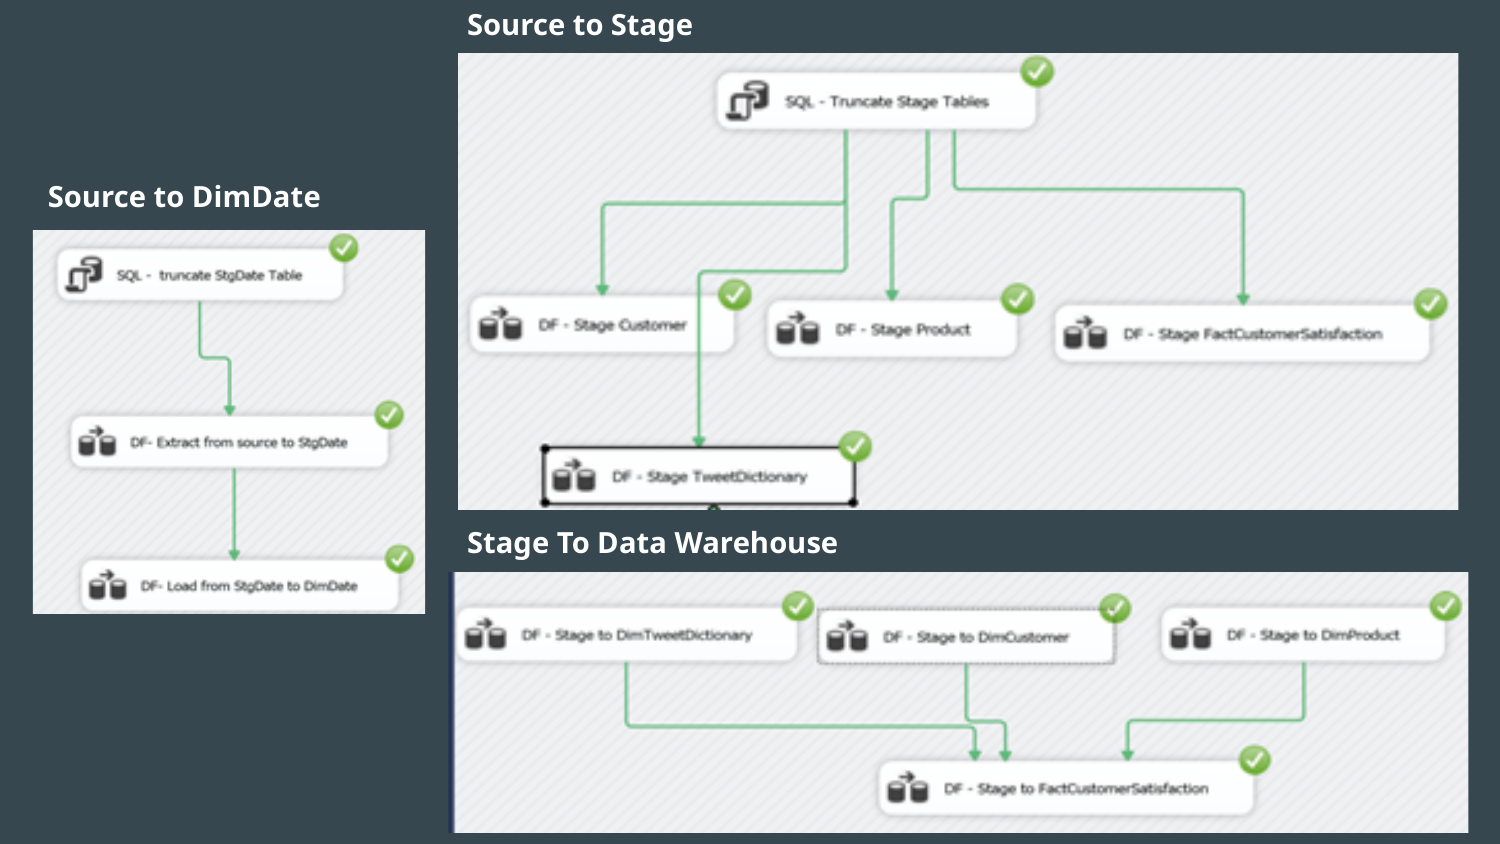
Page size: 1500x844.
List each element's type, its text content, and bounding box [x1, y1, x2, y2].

text_box Source to Stage [452, 0, 1465, 110]
picture [447, 572, 1469, 833]
text_box Stage To Data Warehouse [452, 509, 1465, 570]
picture [457, 53, 1459, 510]
picture [32, 230, 426, 614]
text_box Source to DimDate [32, 163, 381, 229]
